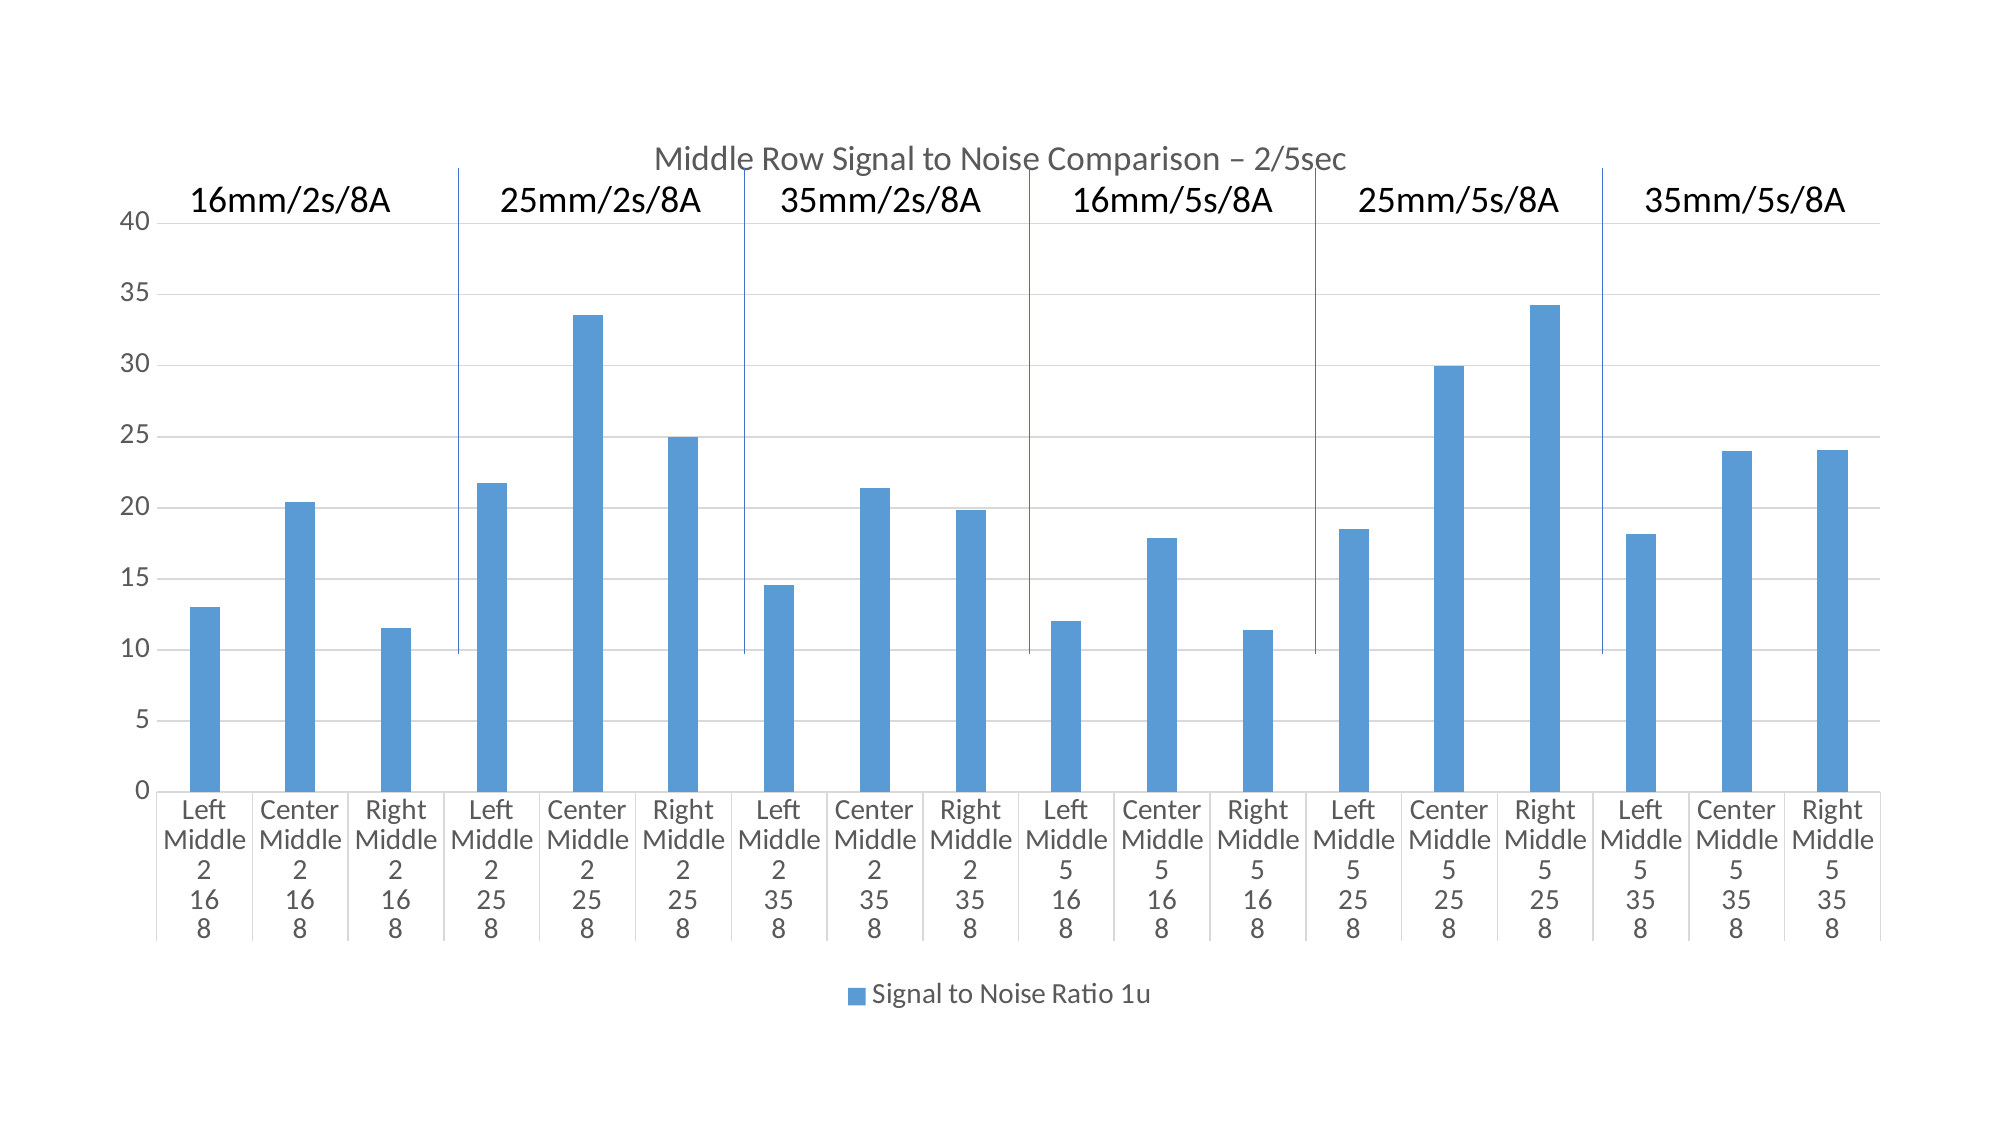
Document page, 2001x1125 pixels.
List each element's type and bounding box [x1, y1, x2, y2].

chart [82, 107, 1918, 1018]
